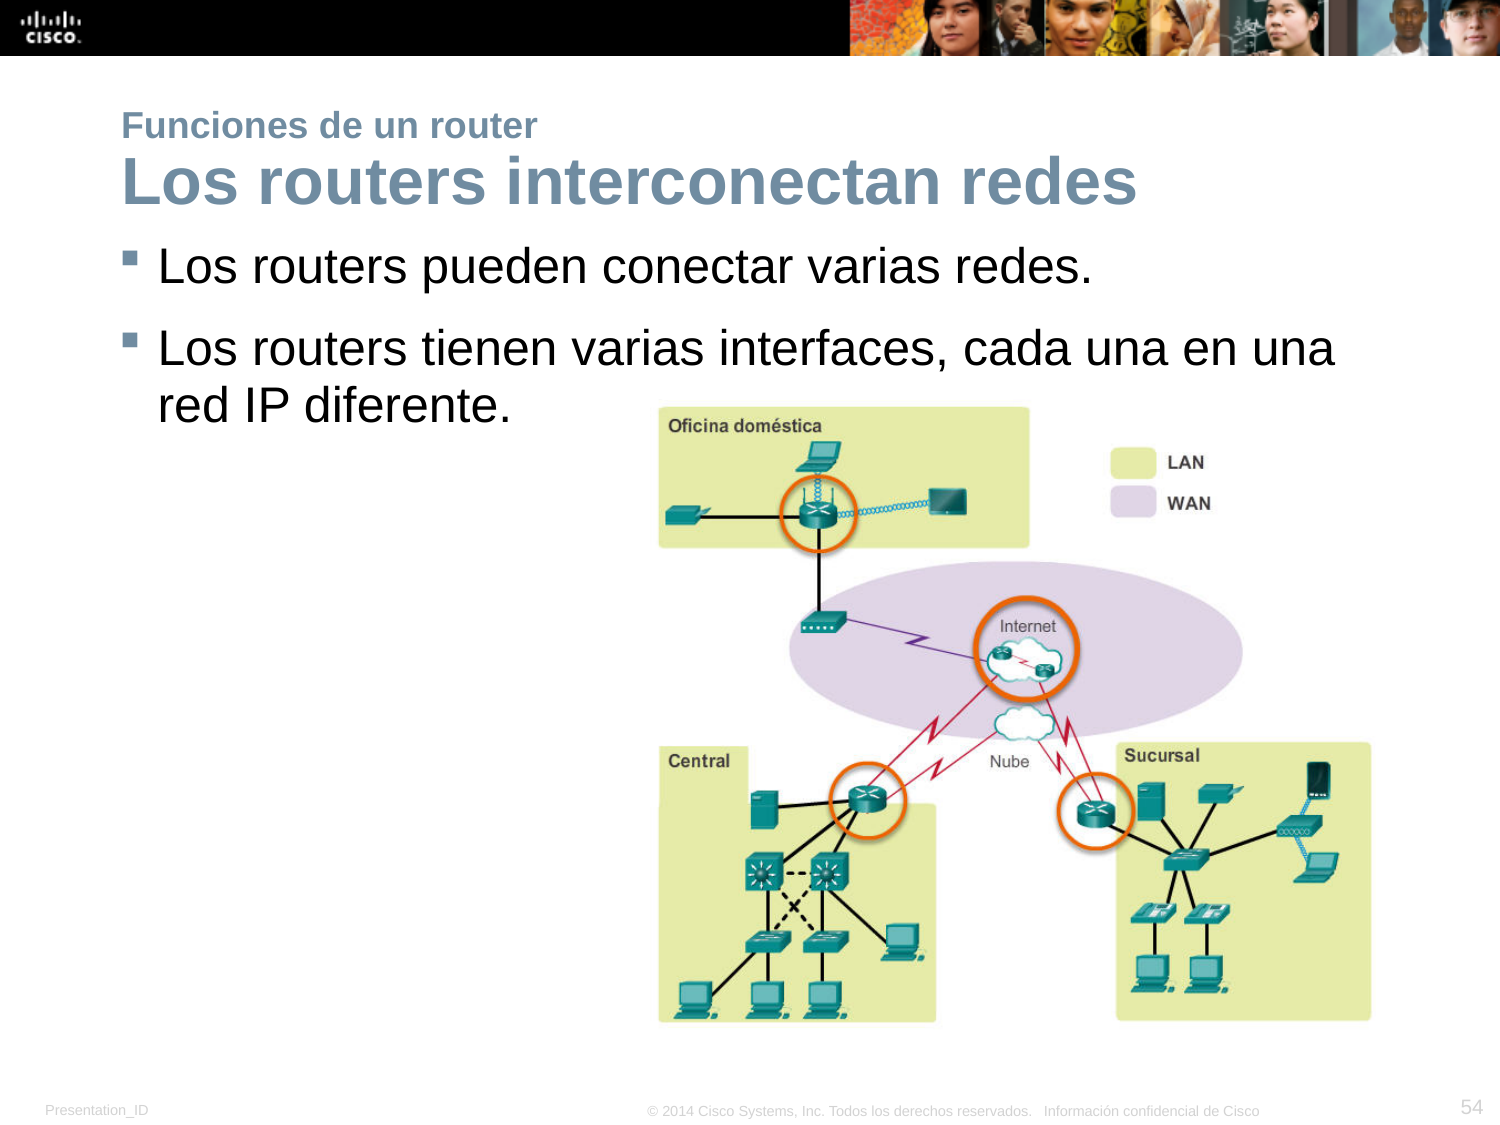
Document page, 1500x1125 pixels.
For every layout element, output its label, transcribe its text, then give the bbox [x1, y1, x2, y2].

title Funciones de un router Los routers interconectan redes [107, 87, 1444, 226]
picture [0, 0, 1500, 56]
picture [650, 399, 1376, 1048]
list Los routers pueden conectar varias redes. Los routers tienen varias interfaces, cada una en una red IP diferente. [104, 230, 1353, 375]
